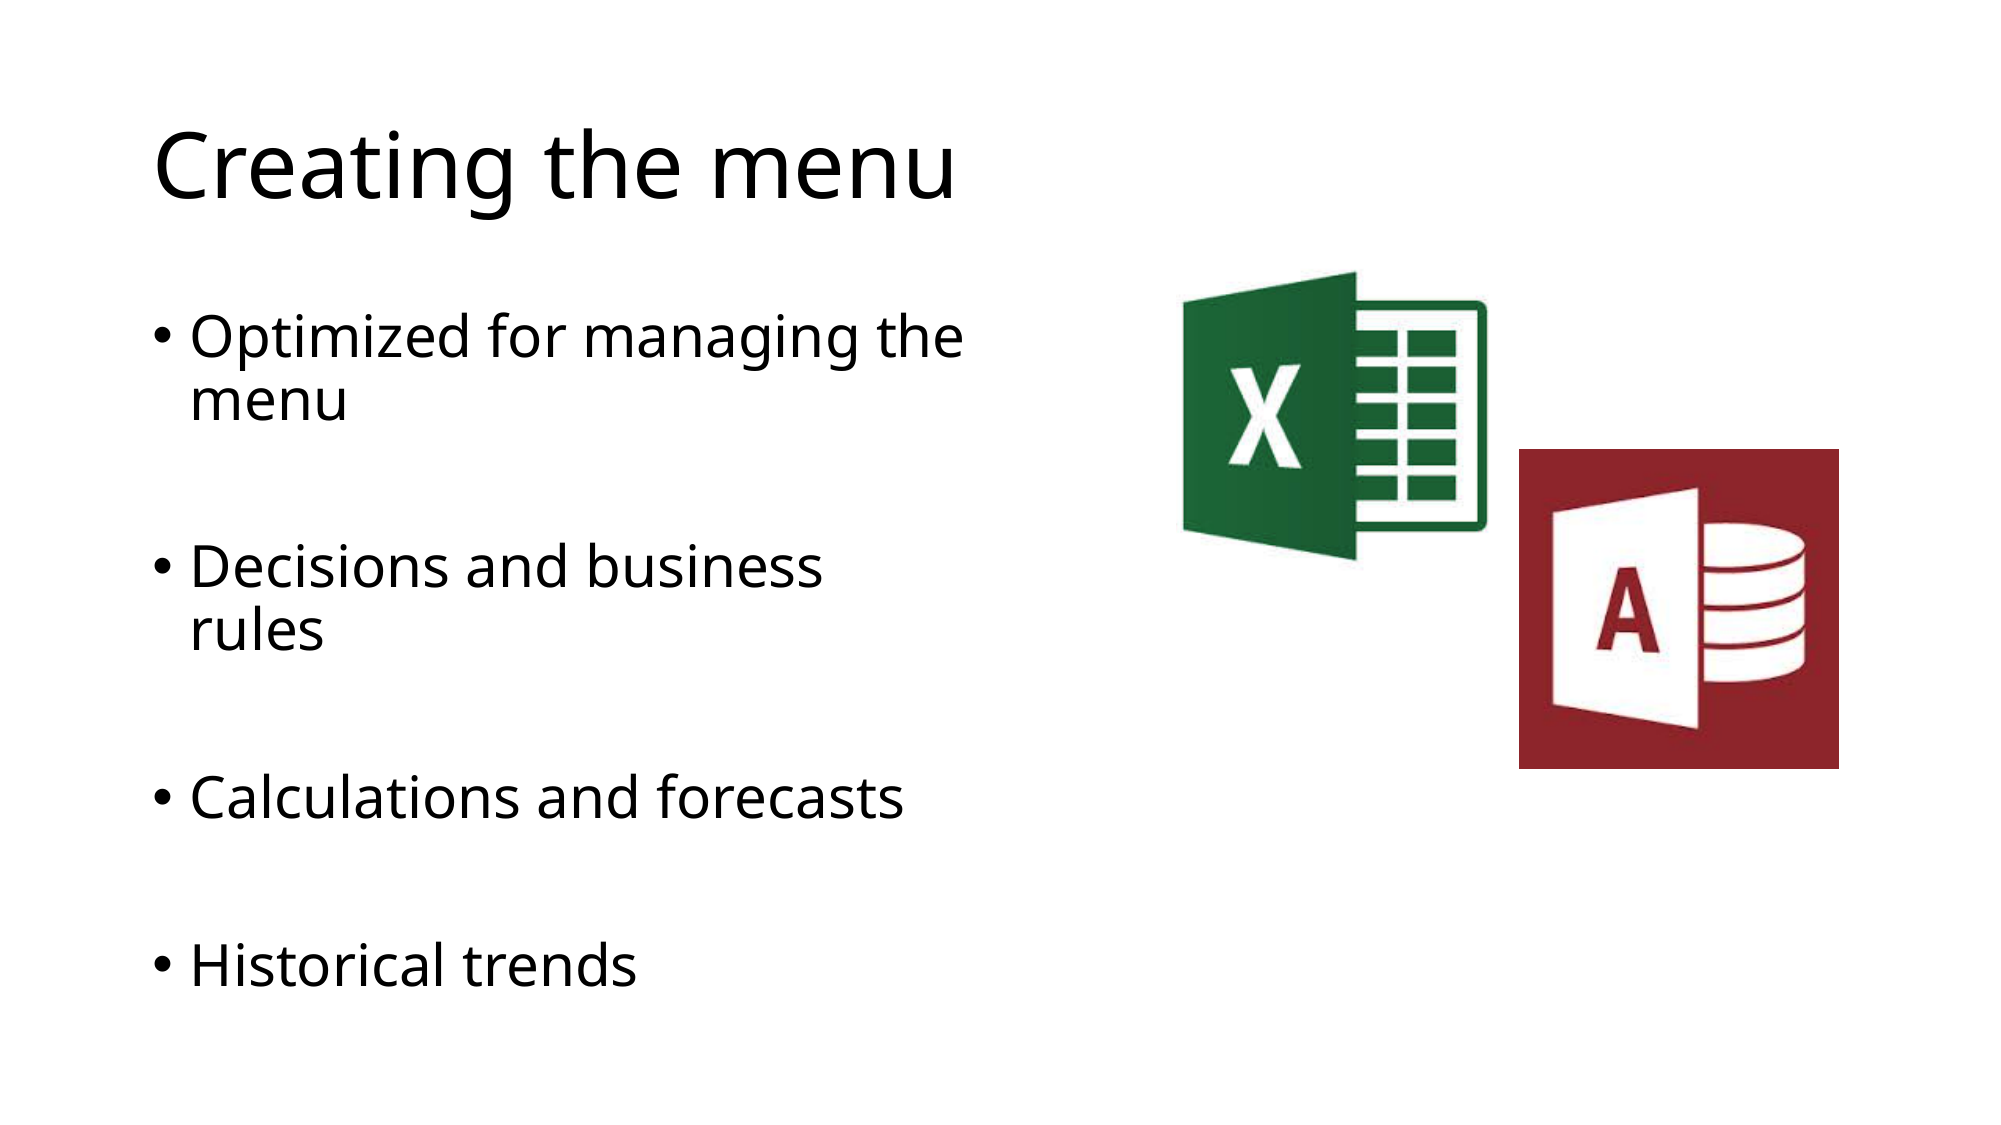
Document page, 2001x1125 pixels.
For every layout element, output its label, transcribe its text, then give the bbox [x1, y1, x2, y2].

list Optimized for managing the menu Decisions and business rules Calculations and forecasts Historical trends [137, 299, 988, 1014]
title Creating the menu [137, 59, 1863, 278]
picture [1519, 449, 1839, 769]
picture [1175, 257, 1495, 577]
